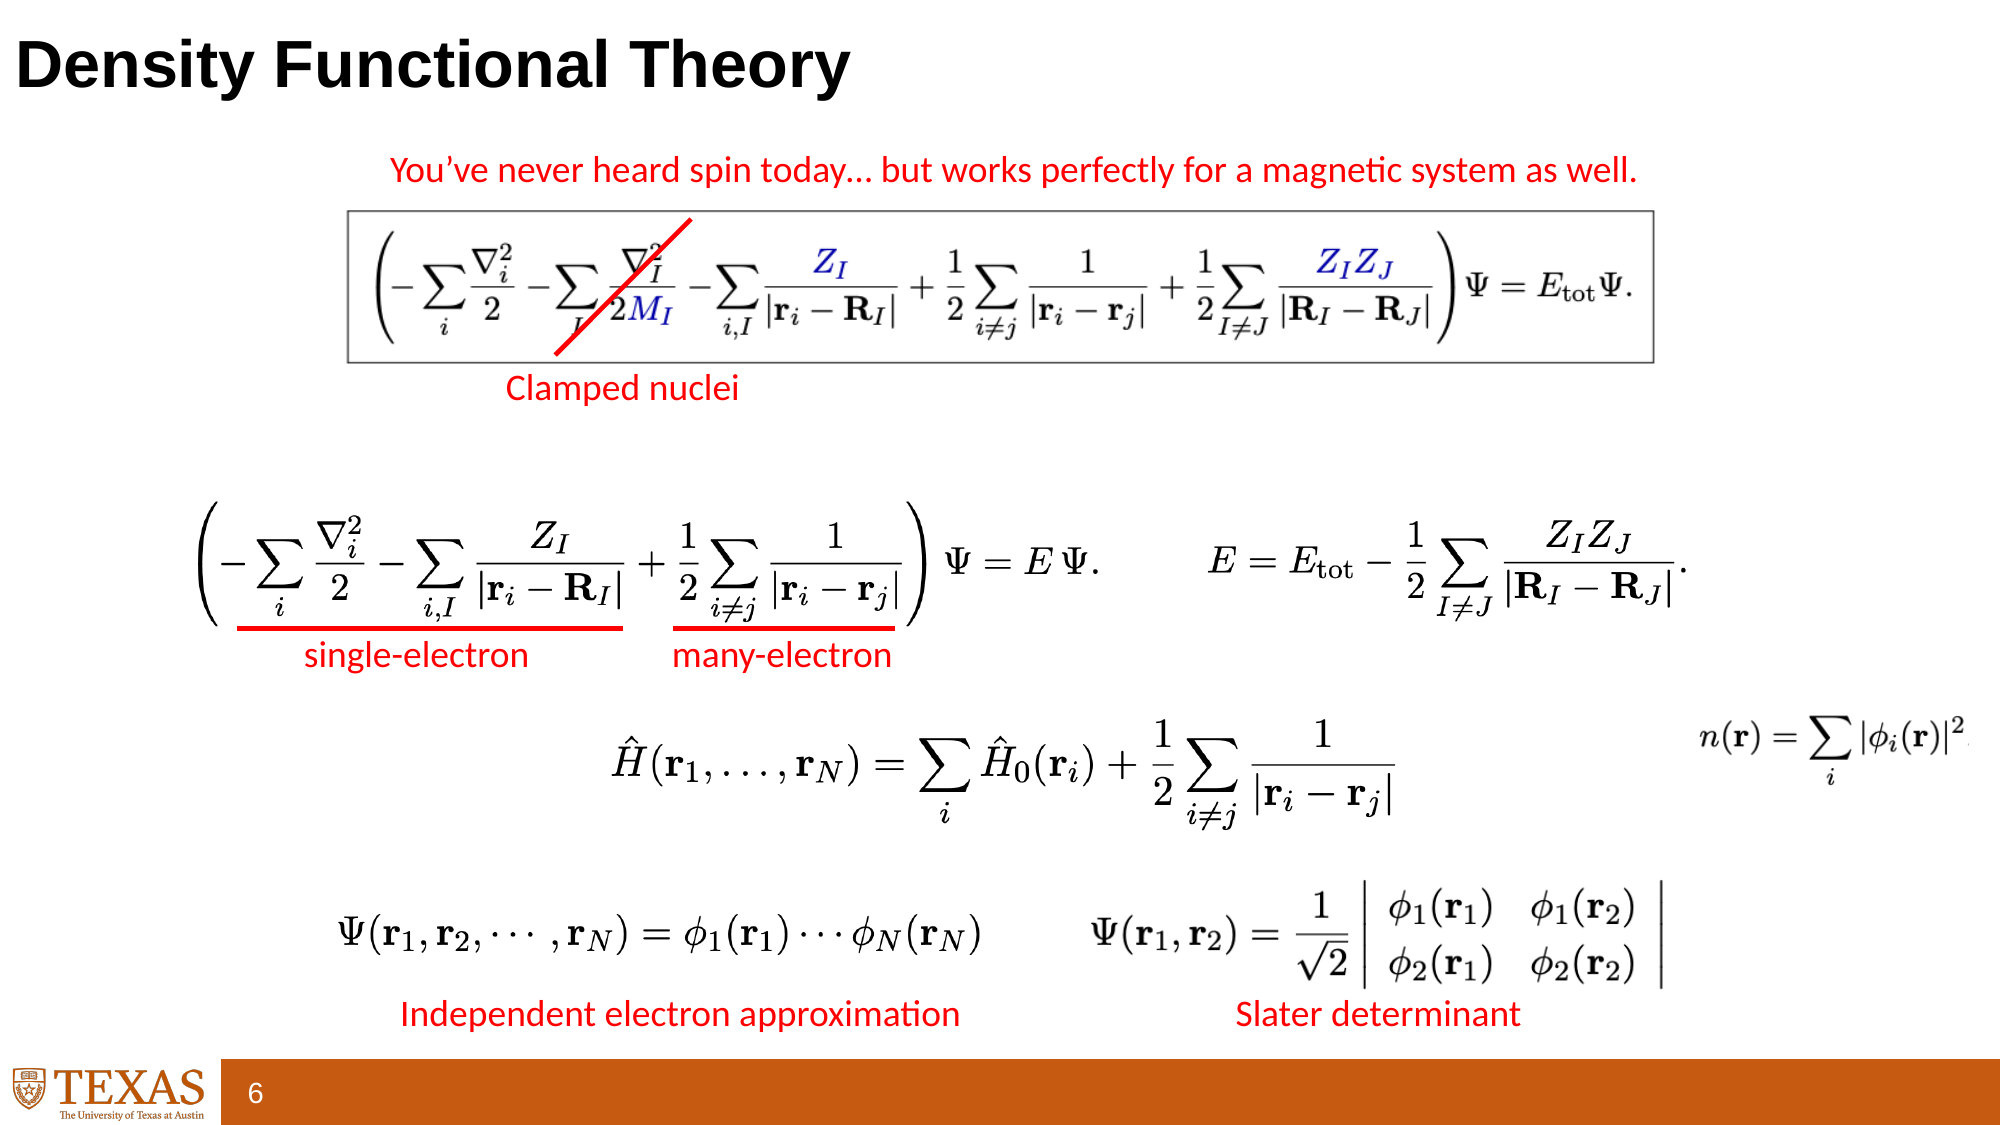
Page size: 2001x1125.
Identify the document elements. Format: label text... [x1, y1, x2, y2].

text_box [555, 218, 692, 356]
text_box many-electron [657, 640, 917, 683]
text_box [221, 1059, 2000, 1125]
text_box You’ve never heard spin today… but works perfectly for a magnetic system as well. [375, 137, 1655, 193]
text_box single-electron [289, 640, 554, 683]
text_box 6 [232, 1067, 302, 1117]
picture [601, 714, 1399, 837]
picture [1695, 710, 1969, 790]
picture [6, 1063, 209, 1125]
picture [1203, 515, 1696, 623]
picture [328, 193, 1672, 381]
picture [187, 494, 1101, 640]
text_box Slater determinant [1220, 994, 1537, 1042]
picture [1085, 876, 1672, 994]
text_box Independent electron approximation [385, 981, 977, 1042]
text_box Clamped nuclei [491, 381, 756, 416]
picture [335, 909, 984, 961]
title Density Functional Theory [0, 0, 1648, 132]
